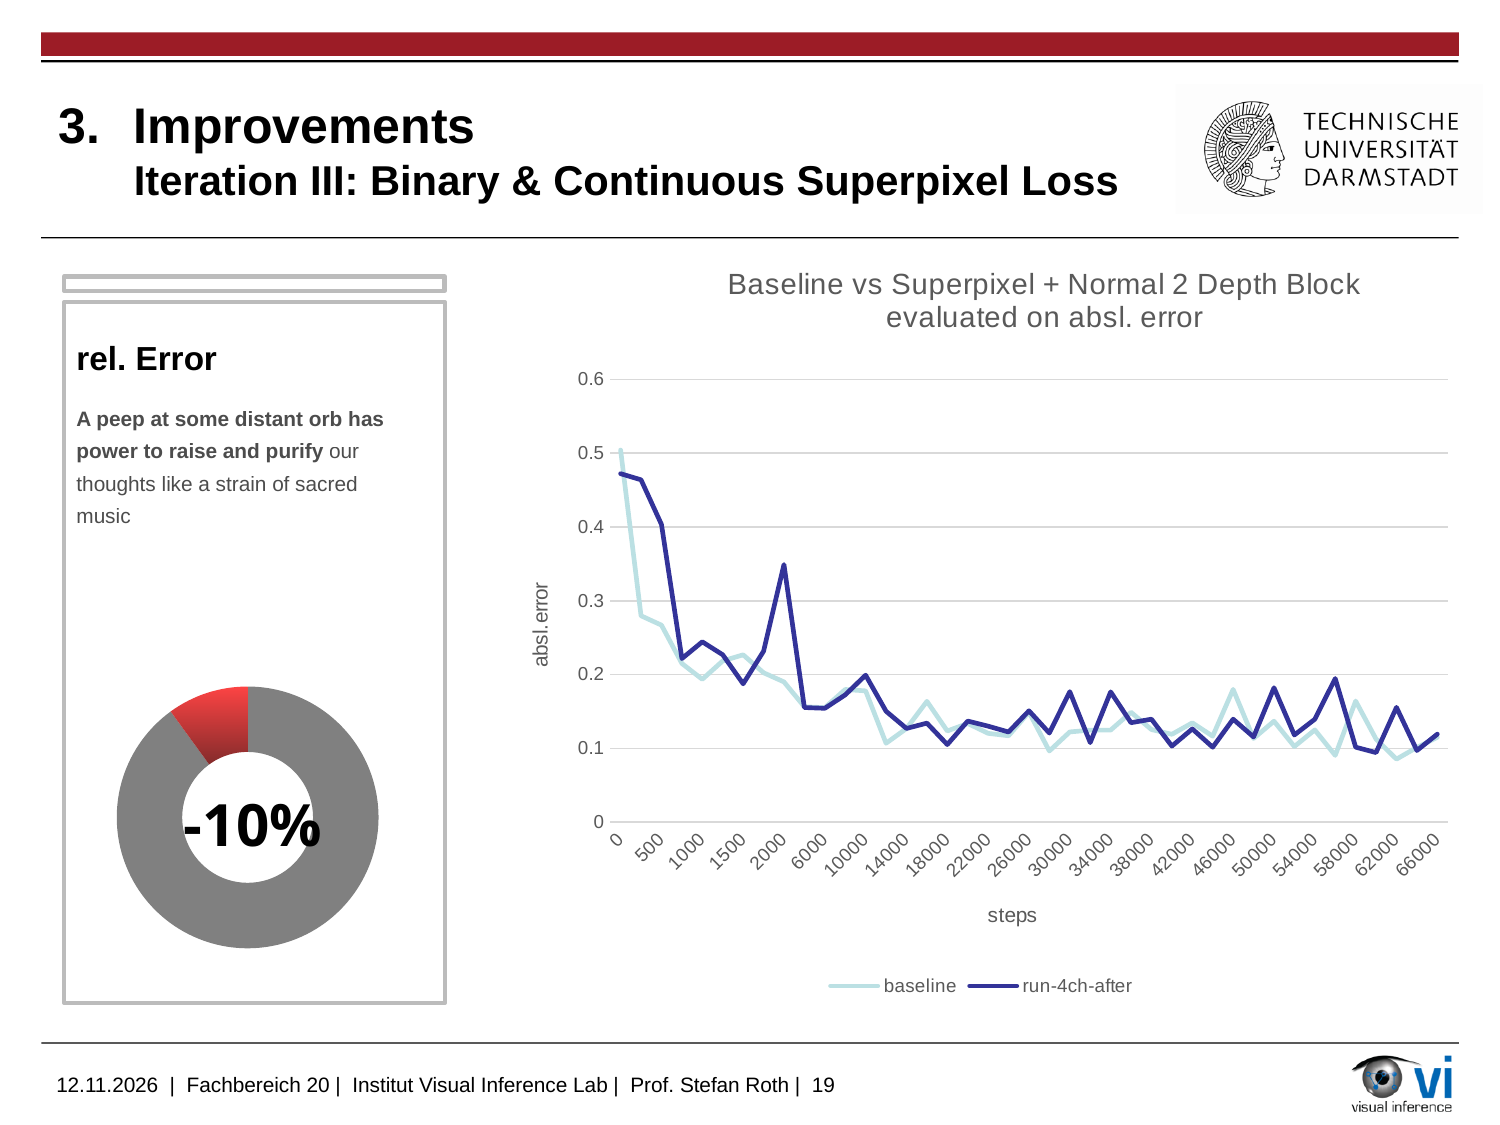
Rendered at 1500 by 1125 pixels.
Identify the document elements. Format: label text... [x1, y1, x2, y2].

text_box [63, 276, 446, 1004]
picture [1175, 84, 1483, 214]
chart [40, 618, 422, 1004]
title Improvements Iteration III: Binary & Continuous Superpixel Loss [58, 79, 1149, 218]
picture [1351, 1055, 1500, 1112]
chart [495, 246, 1468, 1004]
